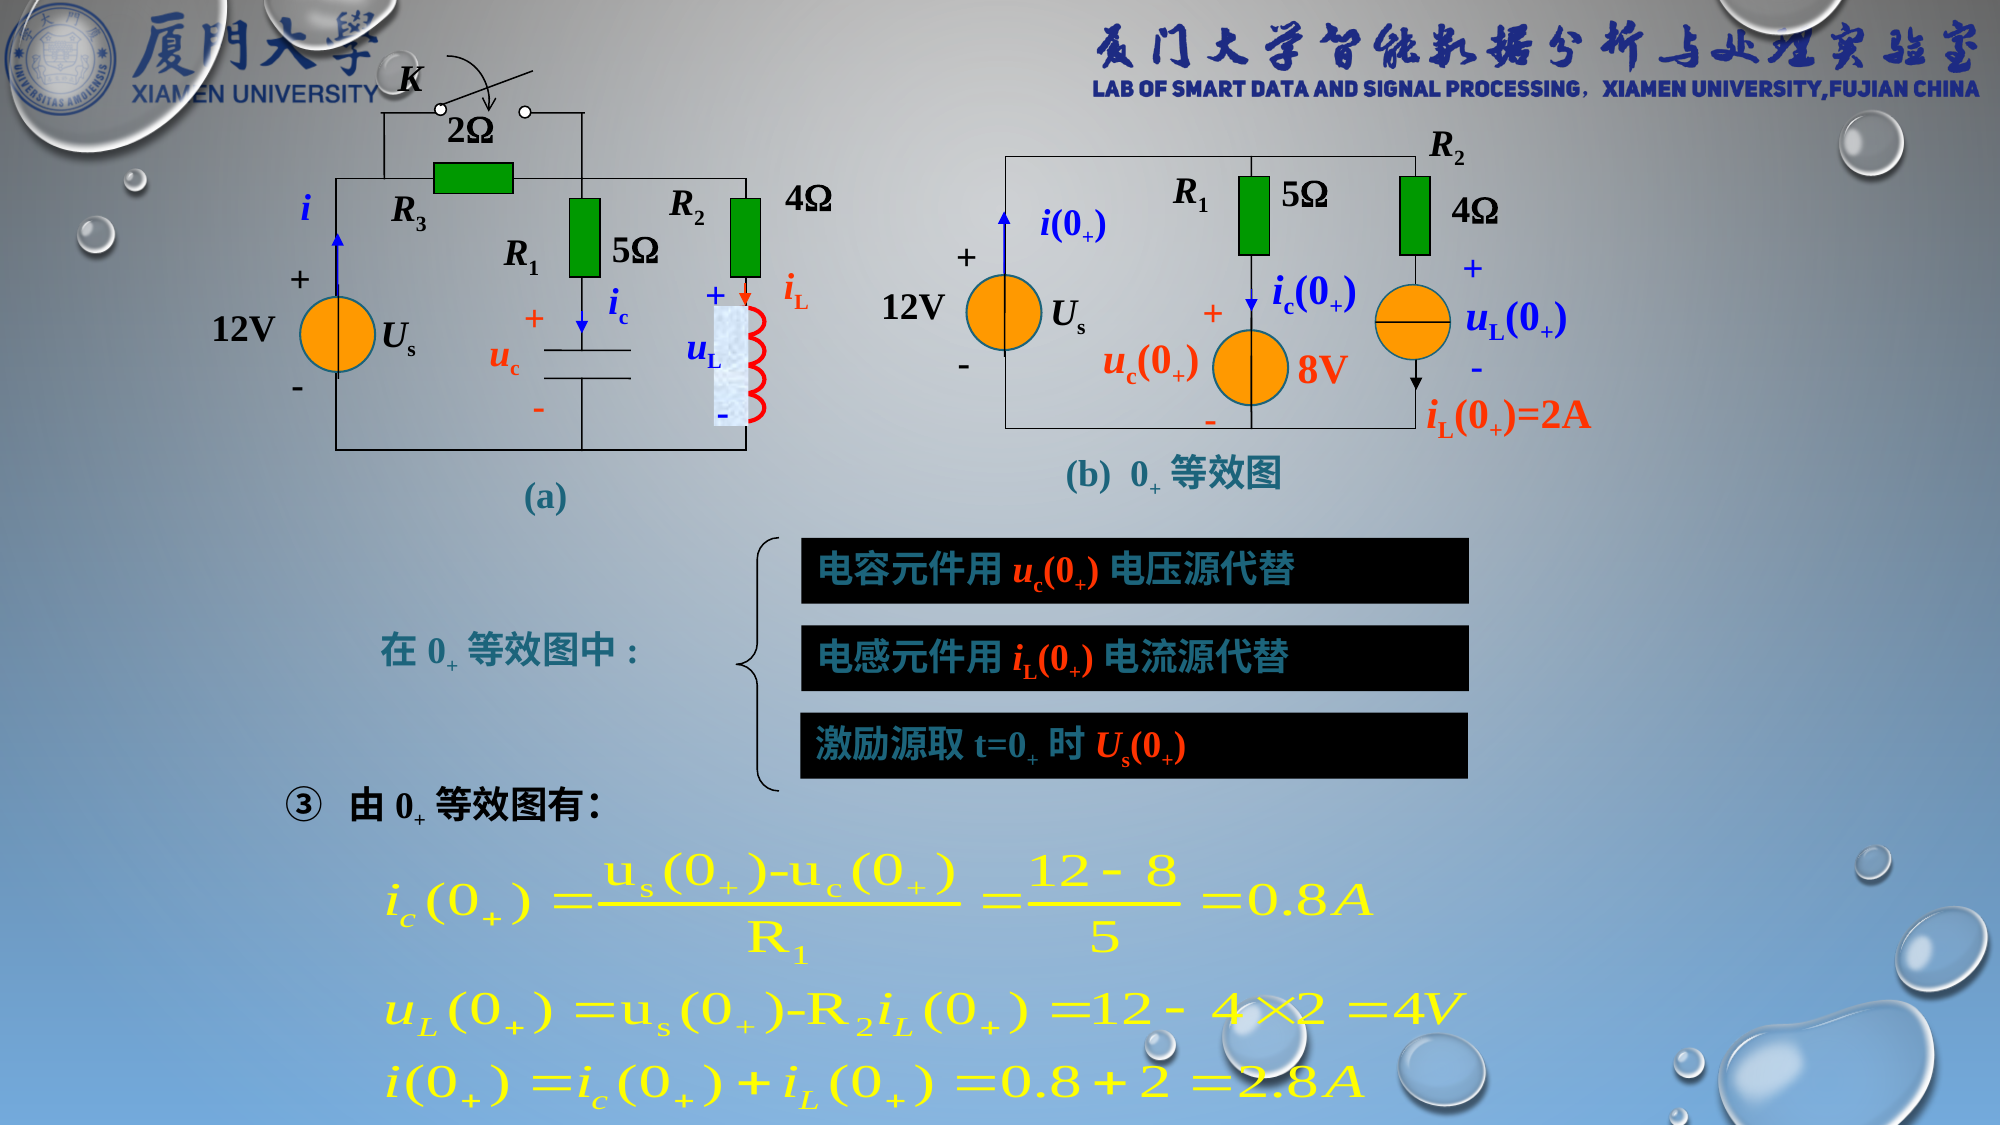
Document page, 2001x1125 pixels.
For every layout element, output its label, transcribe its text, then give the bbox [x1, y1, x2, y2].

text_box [196, 46, 871, 539]
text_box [374, 839, 1483, 1120]
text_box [866, 111, 1614, 518]
text_box 电感元件用iL(0+)电流源代替 [801, 625, 1469, 692]
text_box 电容元件用uc(0+)电压源代替 [801, 537, 1469, 604]
text_box 在0+等效图中: [365, 619, 728, 685]
text_box ③ 由0+等效图有： [270, 764, 730, 840]
text_box 激励源取t=0+时Us(0+) [800, 712, 1468, 779]
text_box [736, 549, 779, 791]
picture [0, 0, 2000, 1125]
